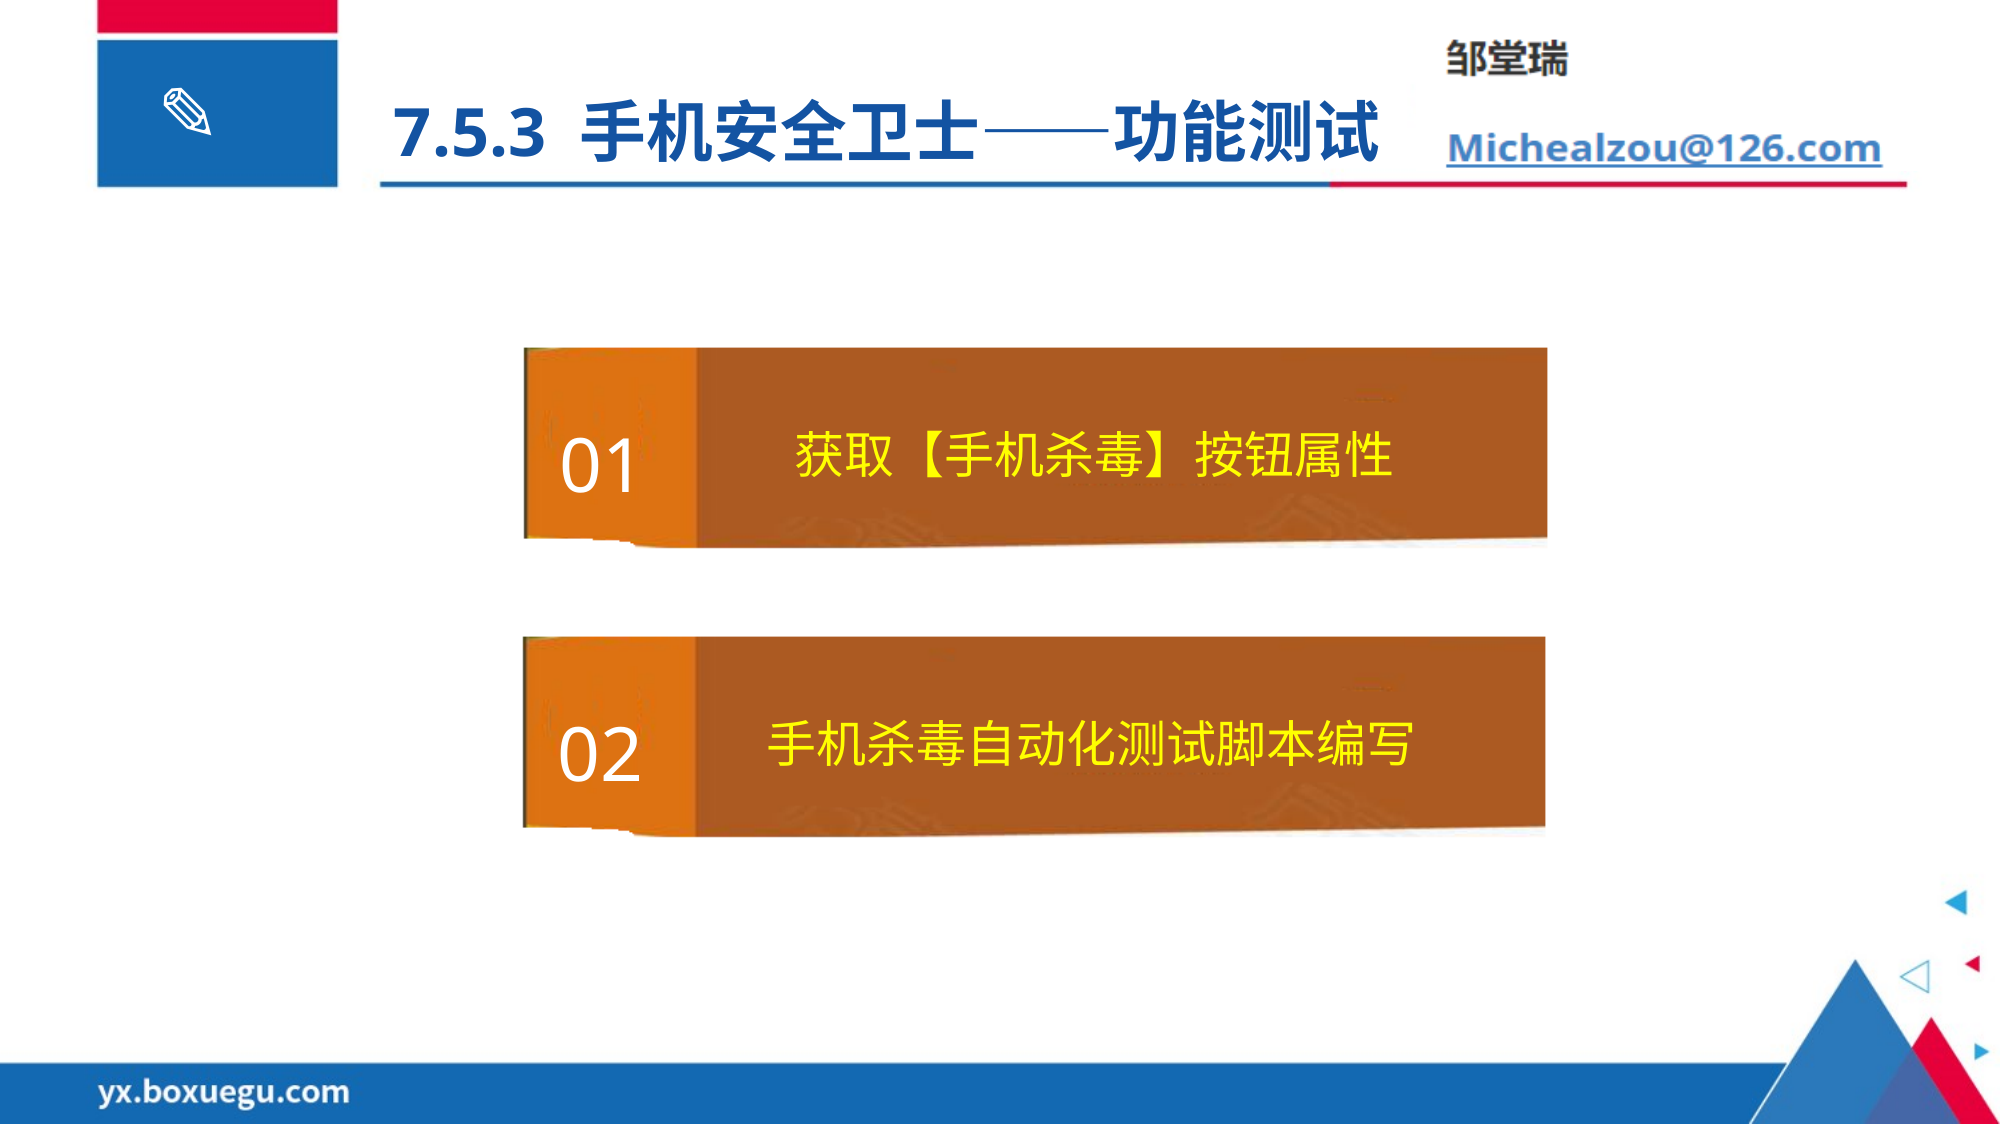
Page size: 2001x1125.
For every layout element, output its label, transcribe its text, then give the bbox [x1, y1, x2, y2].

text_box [517, 626, 1555, 842]
text_box 7.5.3 手机安全卫士——功能测试 [379, 82, 1453, 177]
picture [0, 0, 2000, 1124]
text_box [518, 337, 1557, 553]
